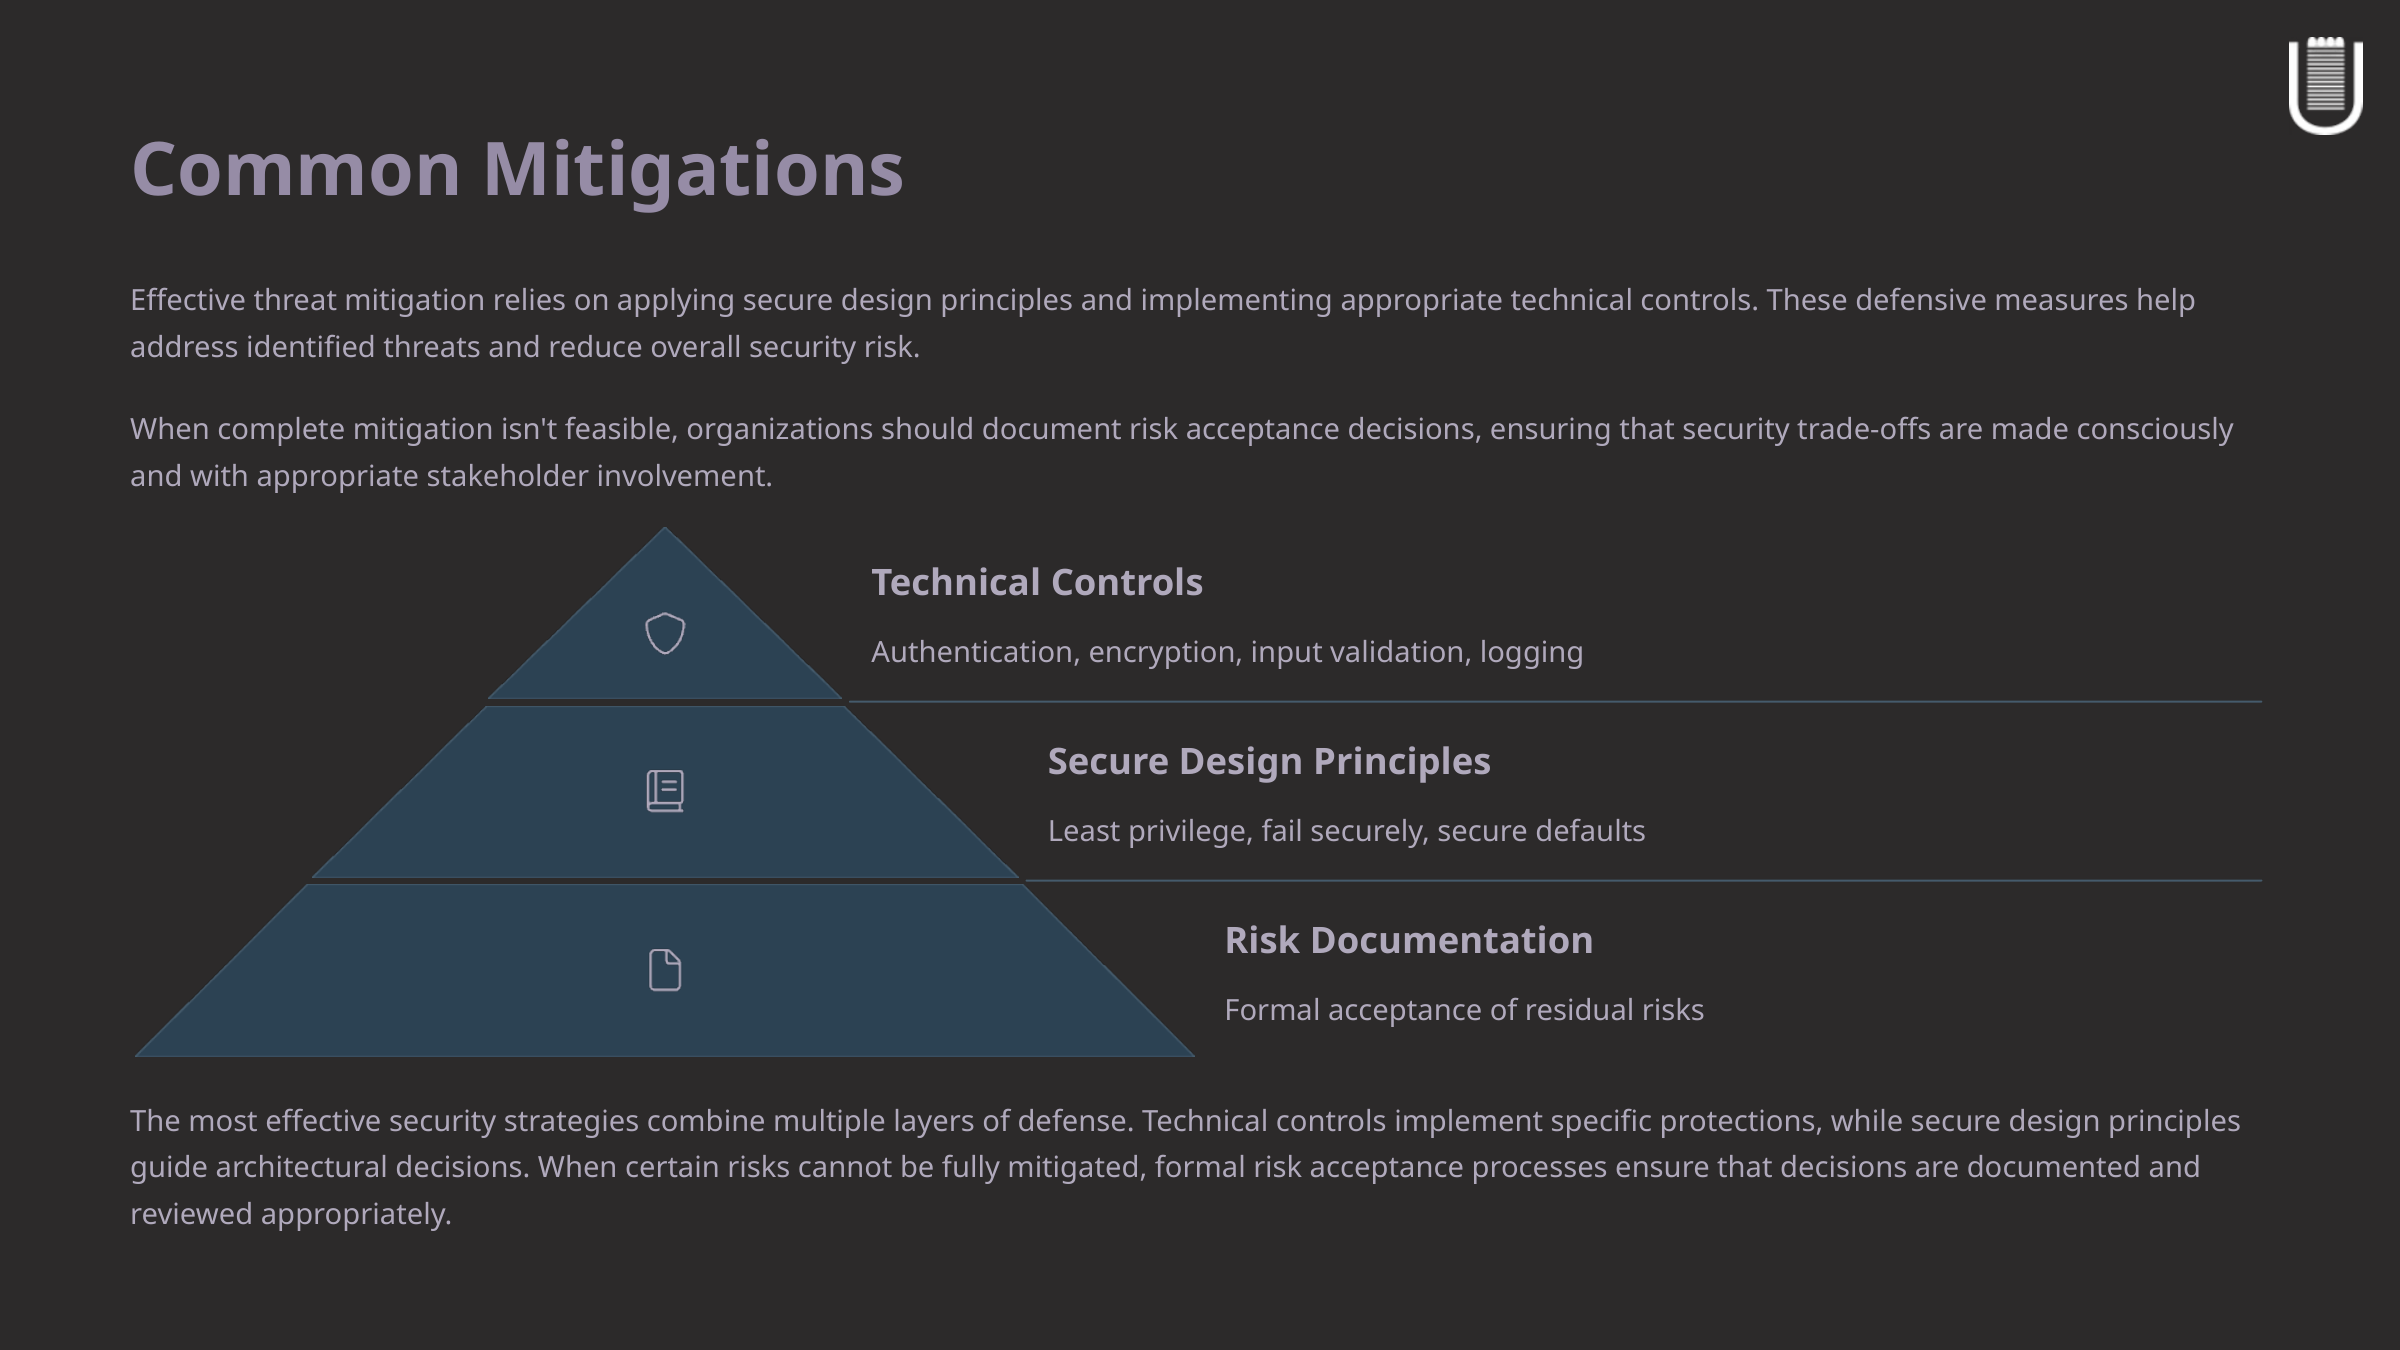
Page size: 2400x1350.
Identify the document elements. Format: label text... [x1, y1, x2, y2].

text_box Risk Documentation [1224, 914, 1602, 962]
text_box Technical Controls [871, 556, 1244, 604]
picture [135, 884, 1195, 1057]
text_box Authentication, encryption, input validation, logging [871, 621, 1586, 669]
text_box Least privilege, fail securely, secure defaults [1047, 800, 1654, 848]
text_box Secure Design Principles [1047, 735, 1499, 783]
picture [2289, 37, 2363, 135]
picture [311, 705, 1019, 878]
text_box Common Mitigations [130, 117, 906, 211]
text_box The most effective security strategies combine multiple layers of defense. Technical controls implement specific protections, while secure design principles guide architectural decisions. When certain risks cannot be fully mitigated, formal risk acceptance processes ensure that decisions are documented and reviewed appropriately. [130, 1089, 2270, 1233]
text_box Effective threat mitigation relies on applying secure design principles and implementing appropriate technical controls. These defensive measures help address identified threats and reduce overall security risk. [130, 269, 2270, 365]
picture [488, 527, 842, 699]
text_box Formal acceptance of residual risks [1224, 979, 1712, 1027]
text_box When complete mitigation isn't feasible, organizations should document risk acceptance decisions, ensuring that security trade-offs are made consciously and with appropriate stakeholder involvement. [130, 398, 2270, 494]
